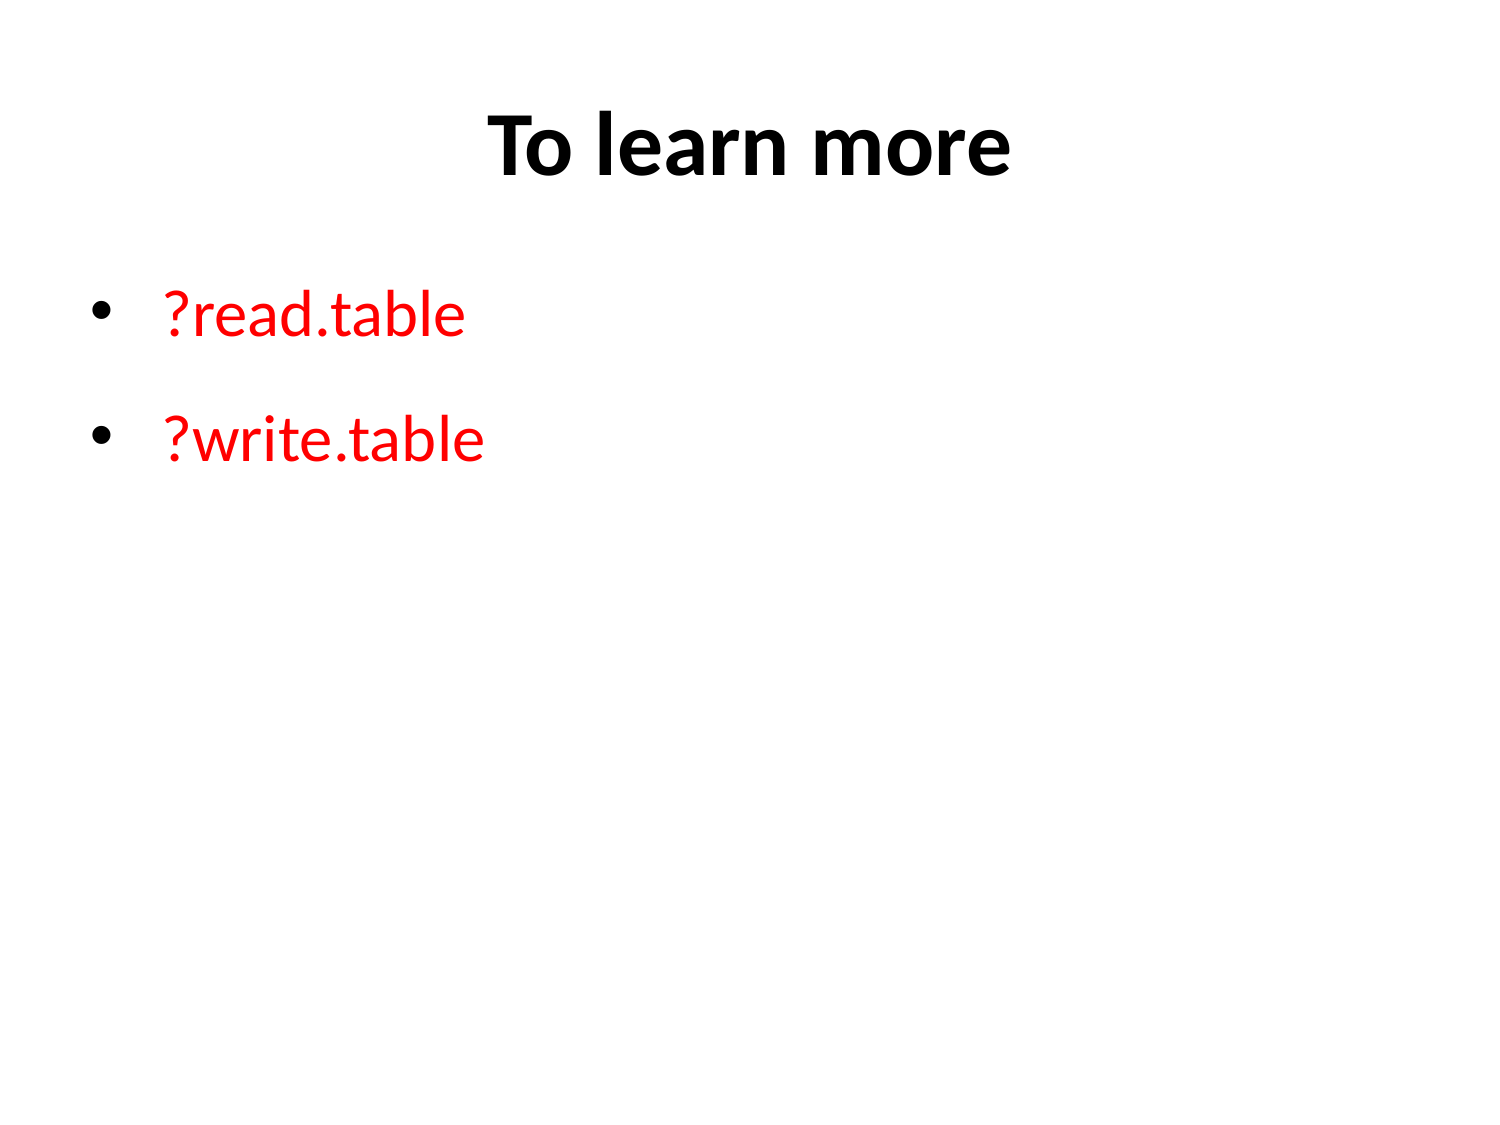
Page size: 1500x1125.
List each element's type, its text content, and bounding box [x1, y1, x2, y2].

text_box To learn more [74, 45, 1425, 233]
text_box ?read.table ?write.table [74, 262, 1425, 1005]
